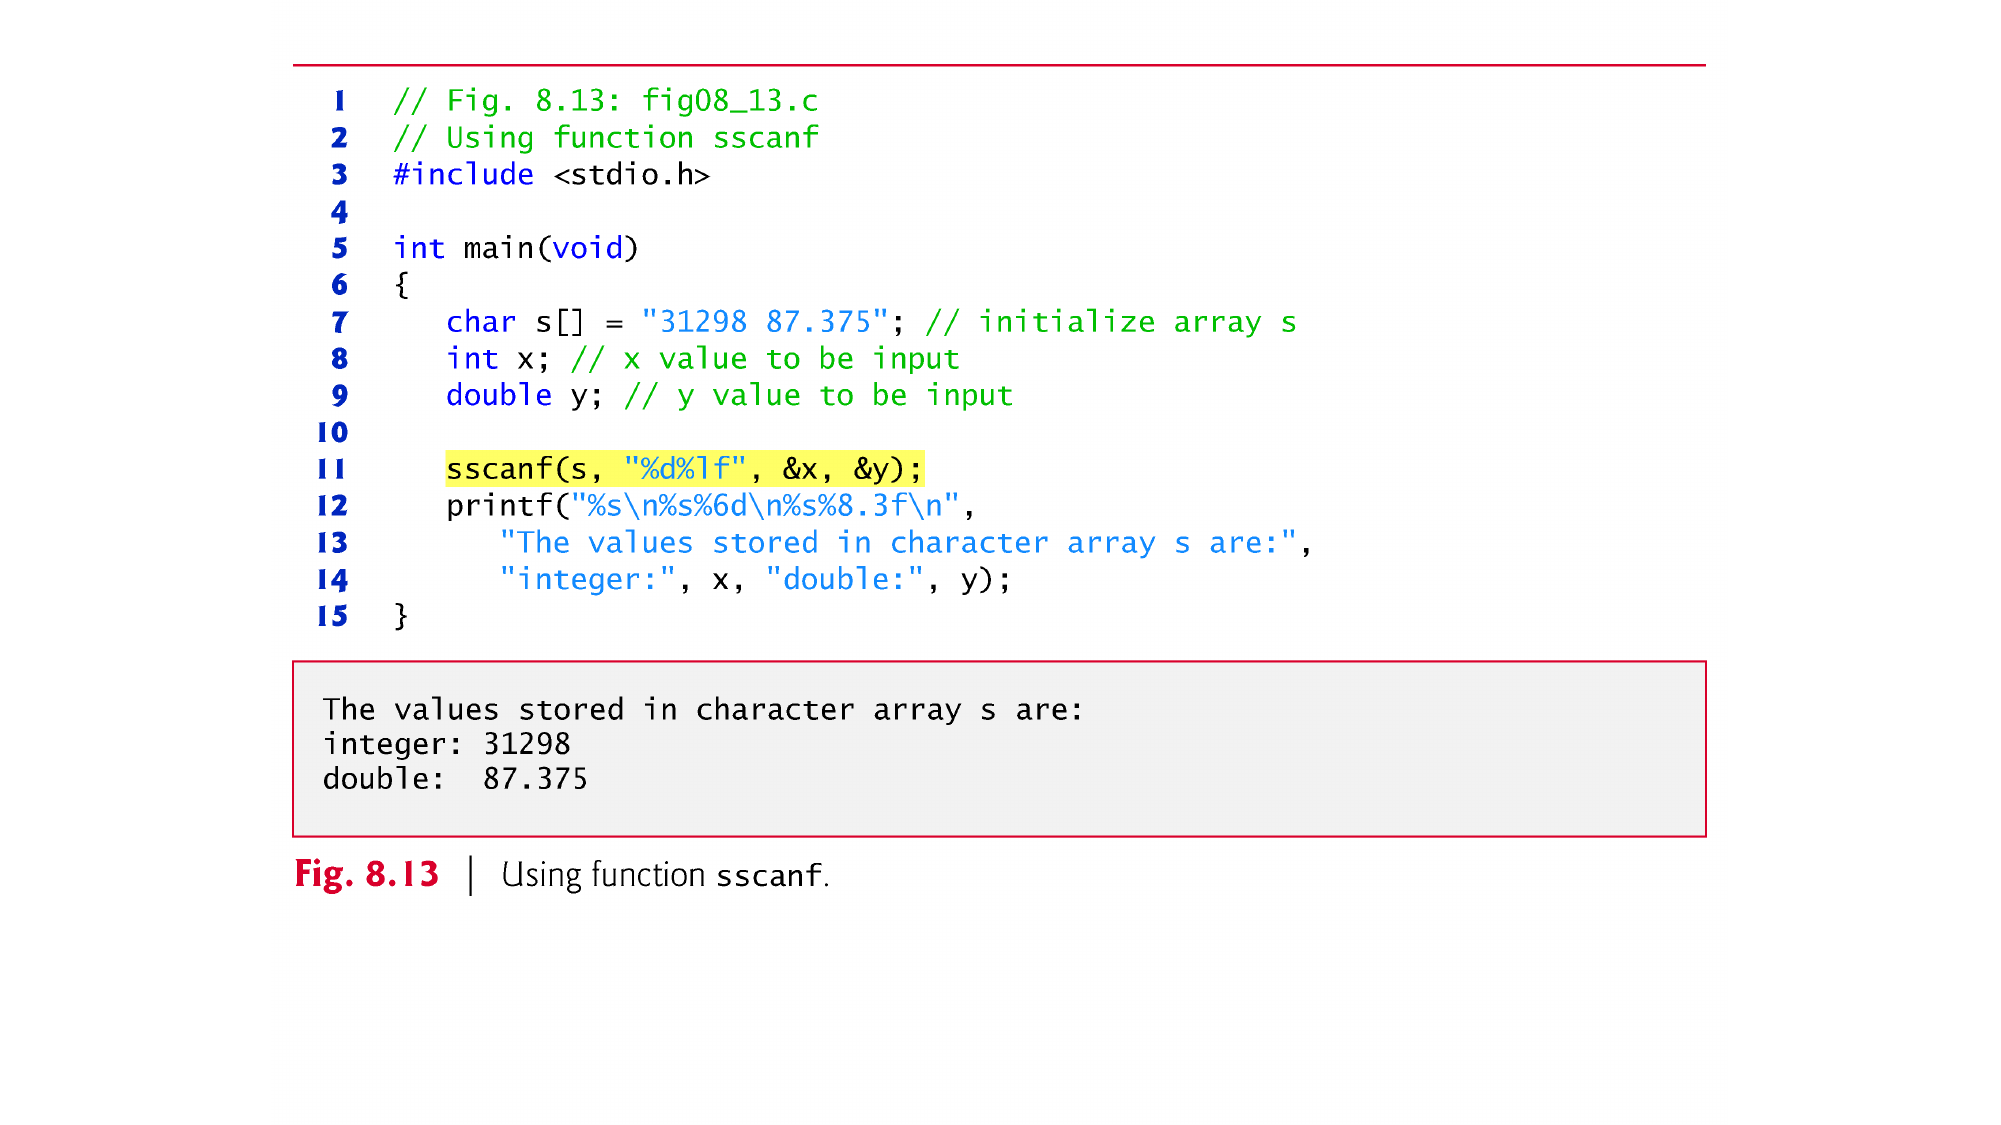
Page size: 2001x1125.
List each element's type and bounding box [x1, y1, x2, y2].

picture [271, 0, 1728, 1125]
